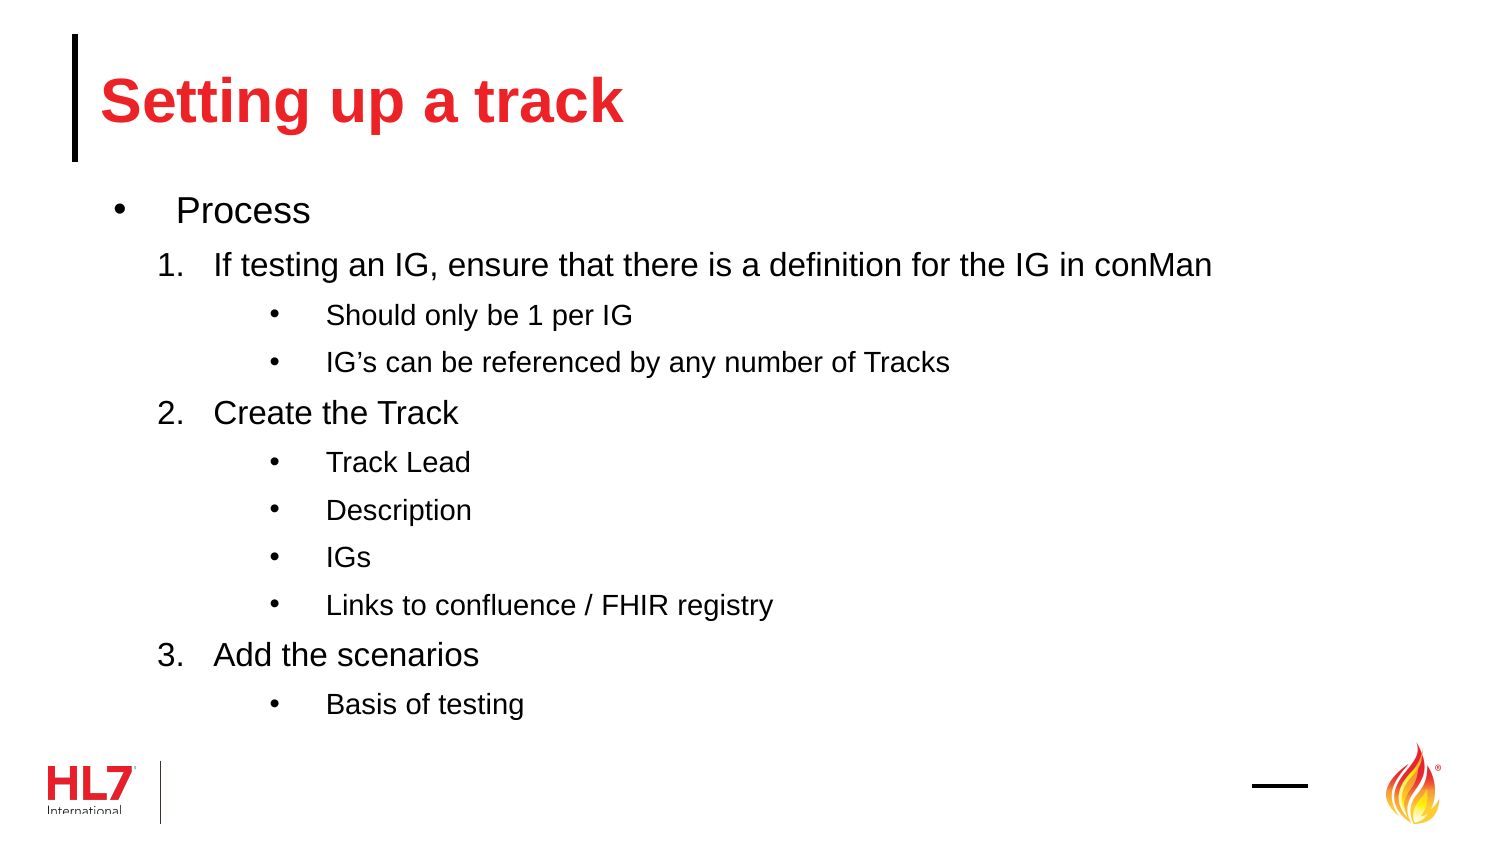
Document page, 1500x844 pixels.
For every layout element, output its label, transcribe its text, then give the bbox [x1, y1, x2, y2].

title Setting up a track [100, 33, 1451, 163]
picture [1386, 742, 1441, 824]
picture [48, 766, 136, 814]
list Process If testing an IG, ensure that there is a definition for the IG in conMan Should only be 1 per IG IG’s can be referenced by any number of Tracks Create the Track Track Lead Description IGs Links to confluence / FHIR registry Add the scenarios Basis of testing [100, 186, 1451, 740]
